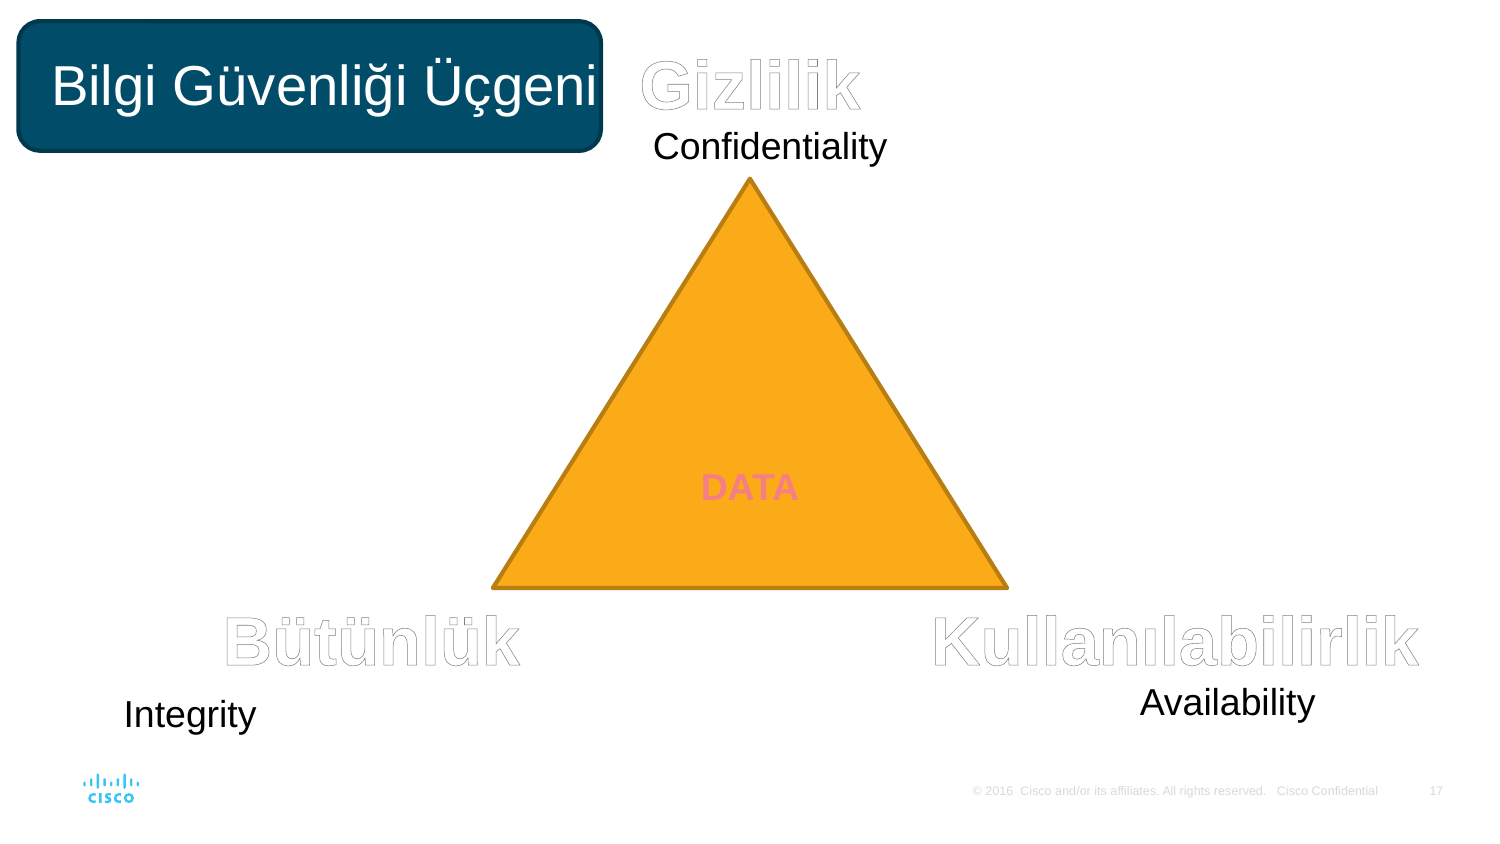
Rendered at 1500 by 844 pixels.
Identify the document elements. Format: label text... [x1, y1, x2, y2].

text_box Bilgi Güvenliği Üçgeni [36, 41, 614, 124]
text_box [16, 19, 604, 153]
text_box Integrity [108, 637, 982, 742]
text_box Gizlilik [627, 34, 872, 129]
text_box Bütünlük [175, 590, 567, 637]
text_box Availability [1124, 625, 1500, 731]
text_box DATA [490, 176, 1009, 591]
text_box Kullanılabilirlik [872, 590, 1478, 685]
text_box Confidentiality [638, 69, 1075, 175]
